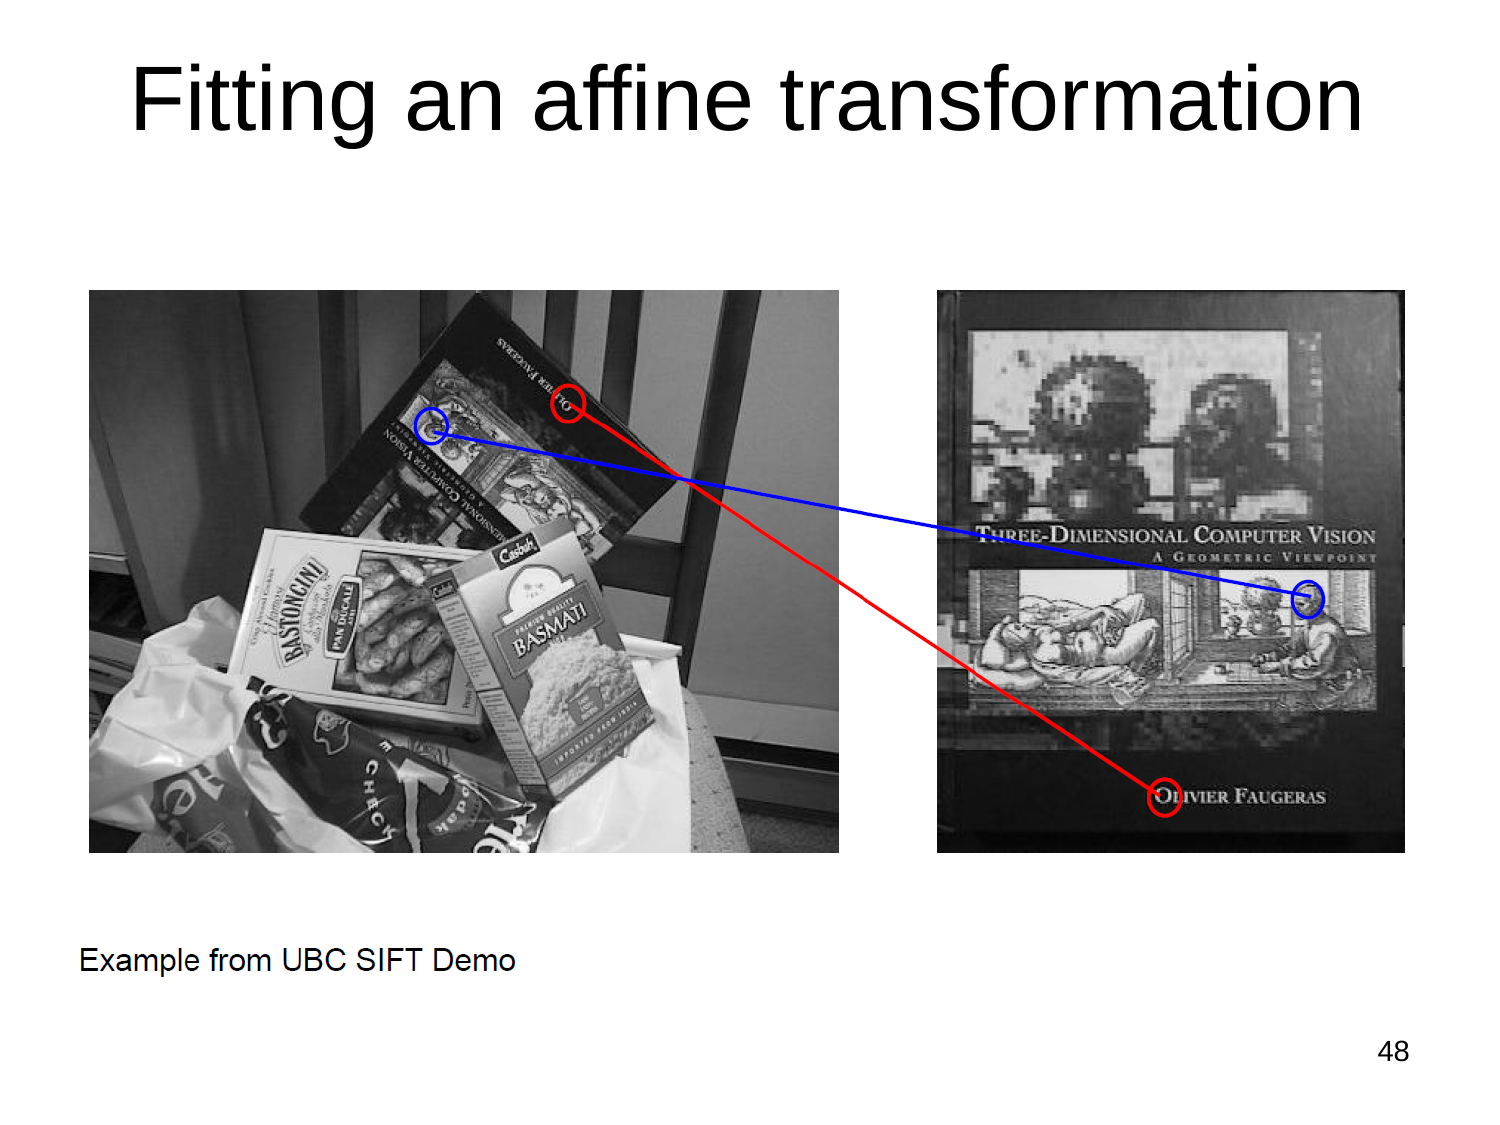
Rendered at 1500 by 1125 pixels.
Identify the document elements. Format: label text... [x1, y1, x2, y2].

text_box Fitting an affine transformation [73, 0, 1424, 188]
slide_number 48 [1074, 1024, 1426, 1103]
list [74, 282, 1426, 985]
